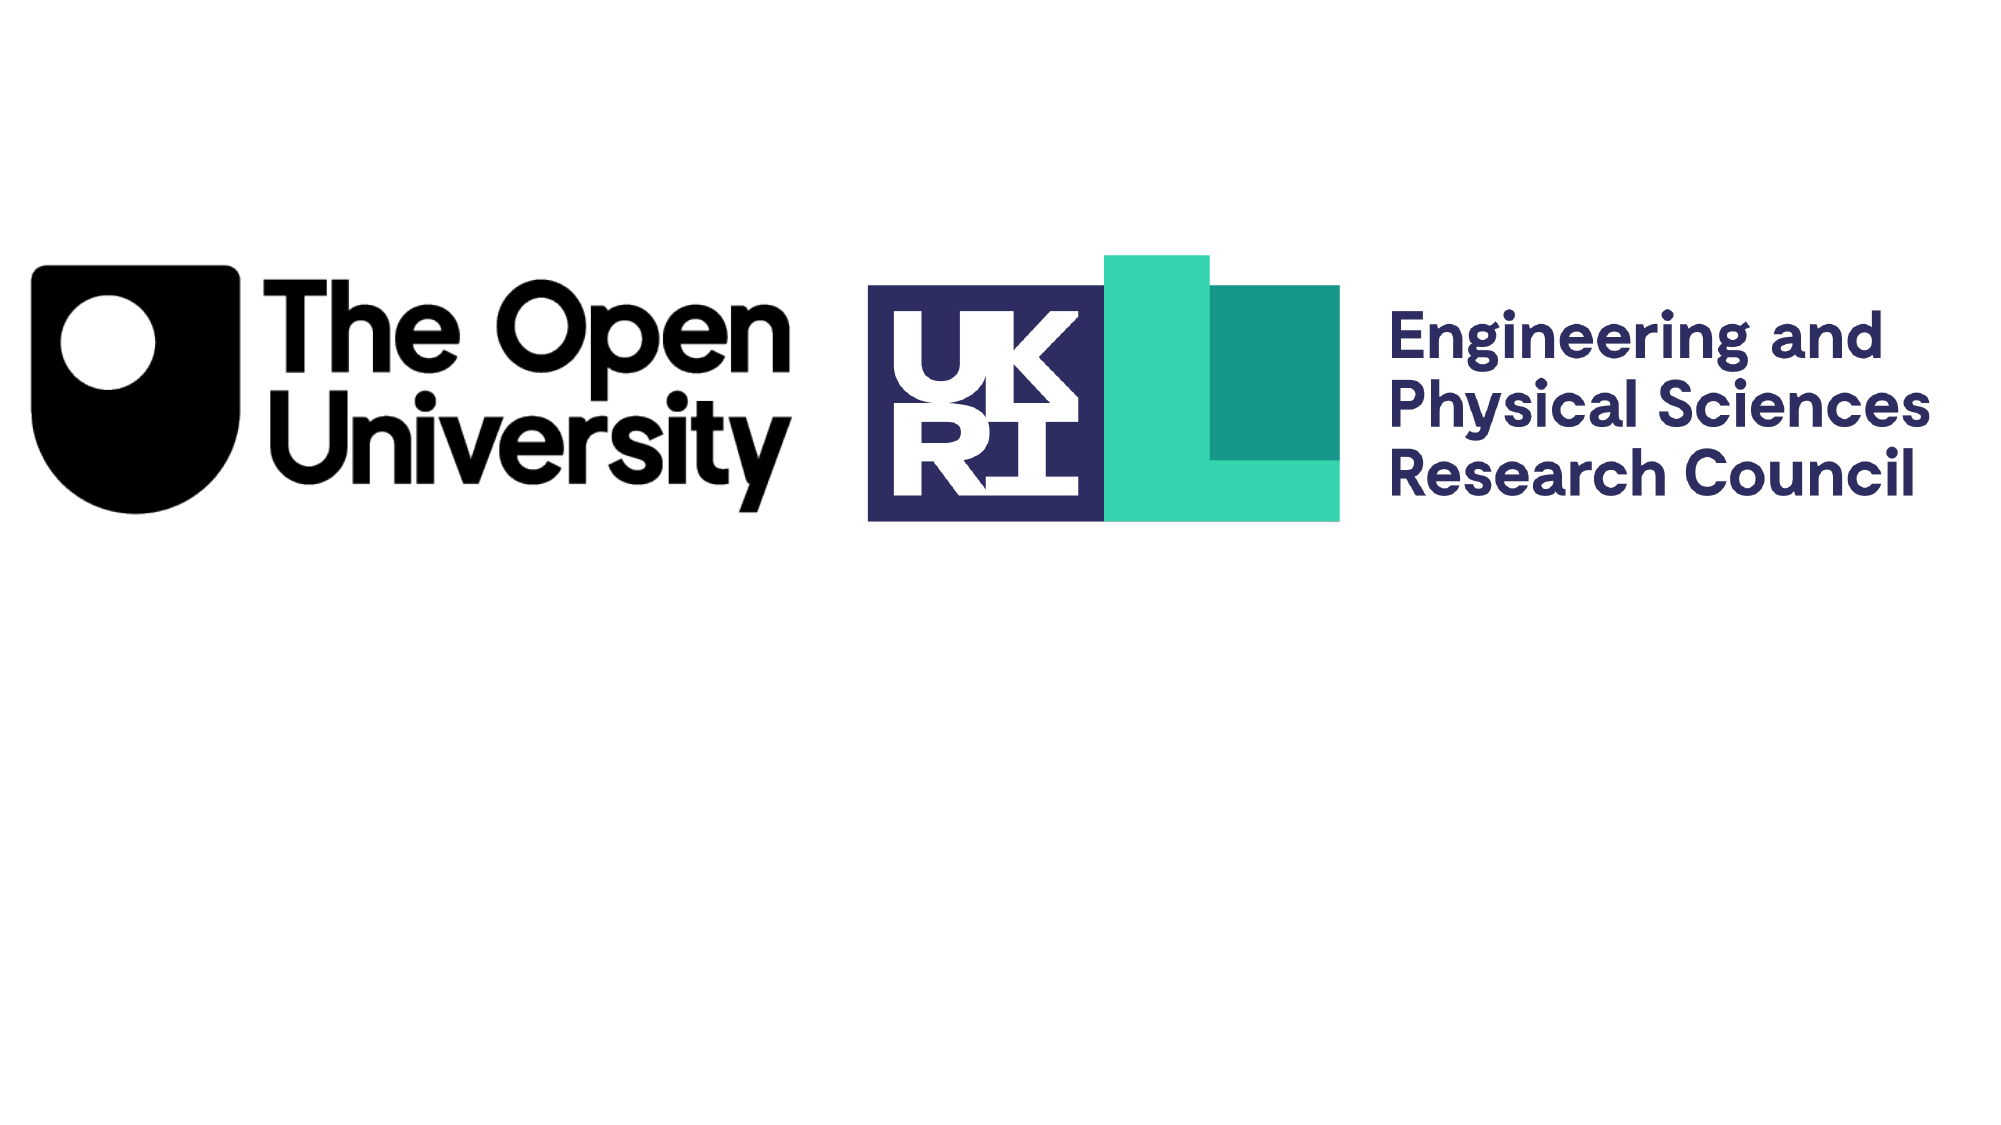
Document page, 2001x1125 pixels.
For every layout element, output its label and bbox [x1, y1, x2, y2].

picture [866, 255, 1930, 522]
picture [26, 255, 806, 522]
